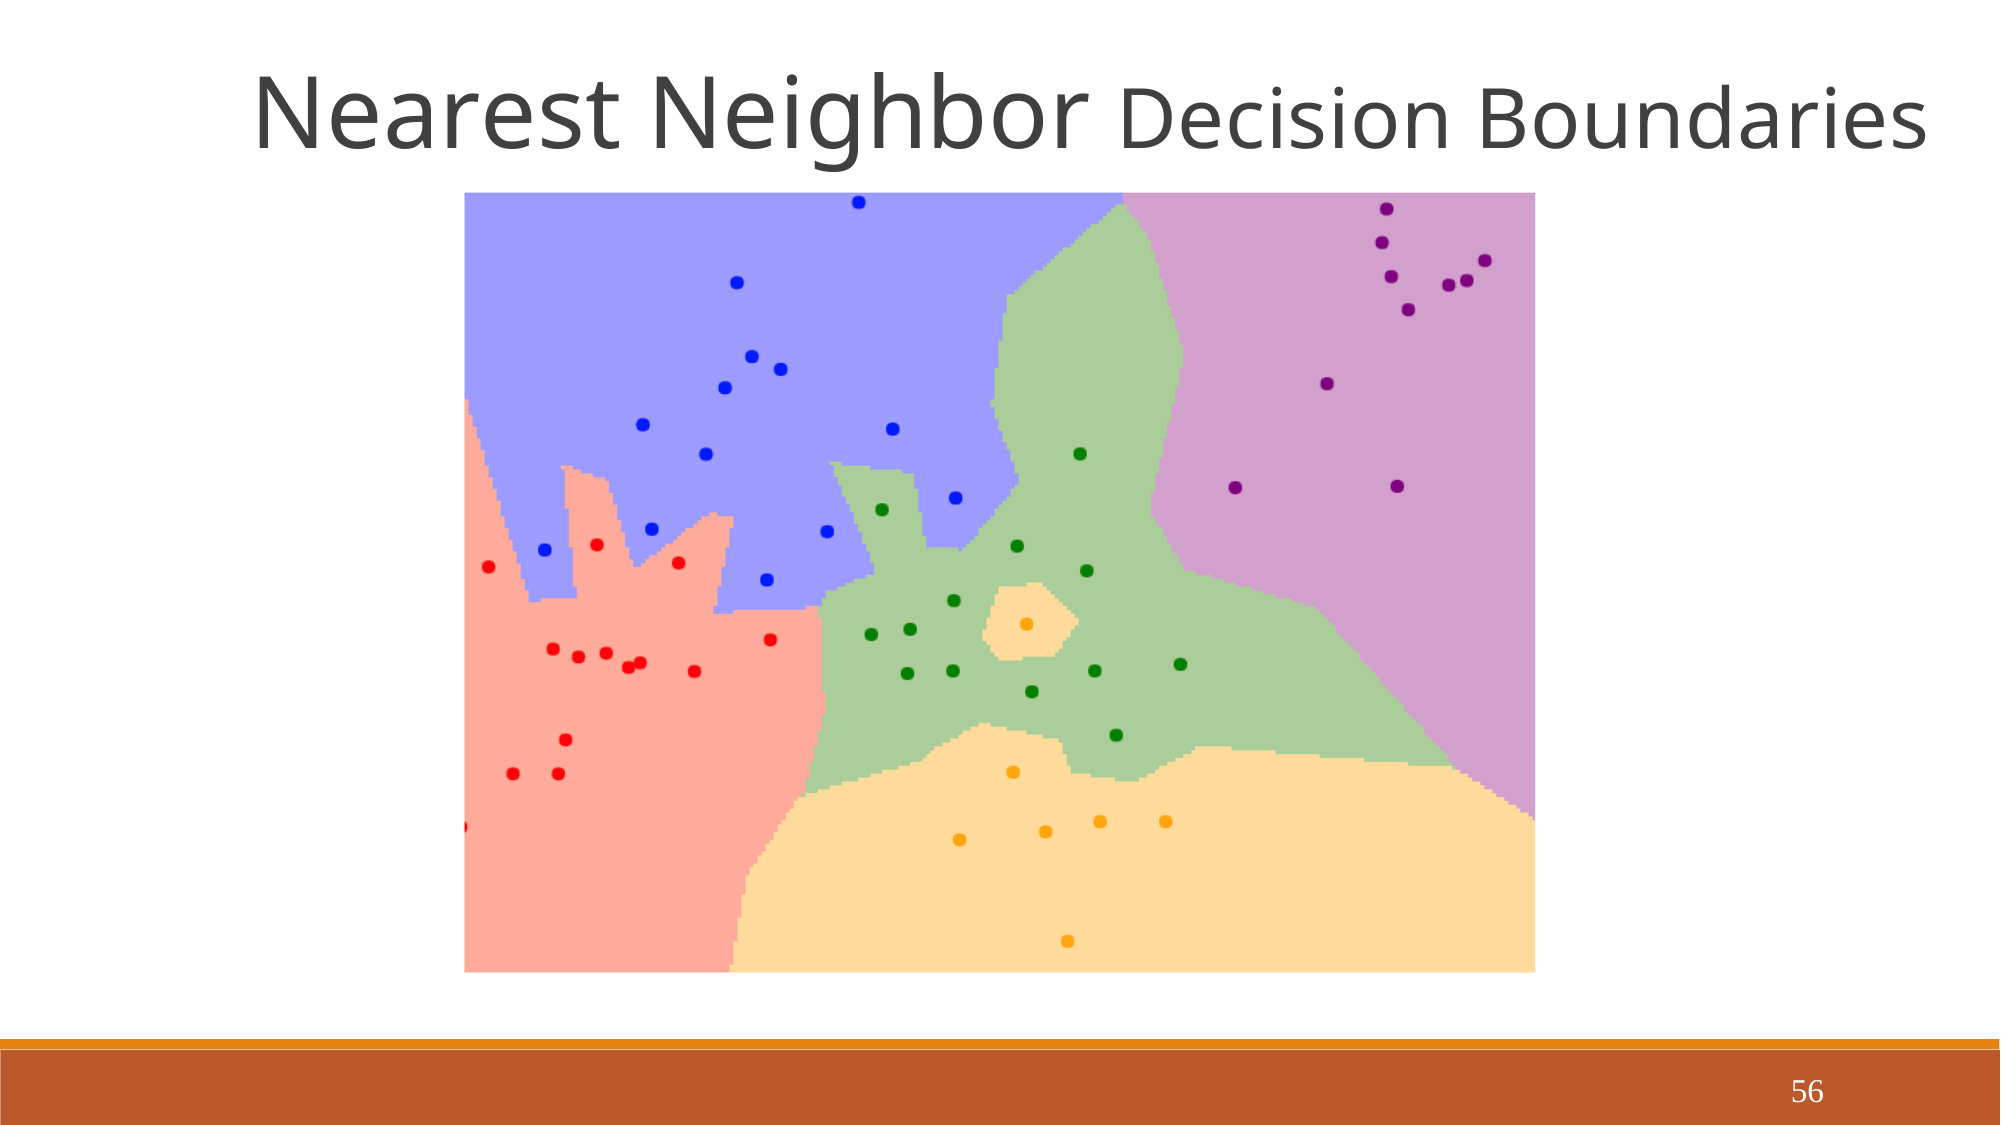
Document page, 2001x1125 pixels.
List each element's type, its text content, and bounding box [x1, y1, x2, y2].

slide_number 56 [1624, 1059, 1840, 1120]
text_box [458, 186, 1542, 983]
text_box Nearest Neighbor Decision Boundaries [180, 48, 2000, 169]
